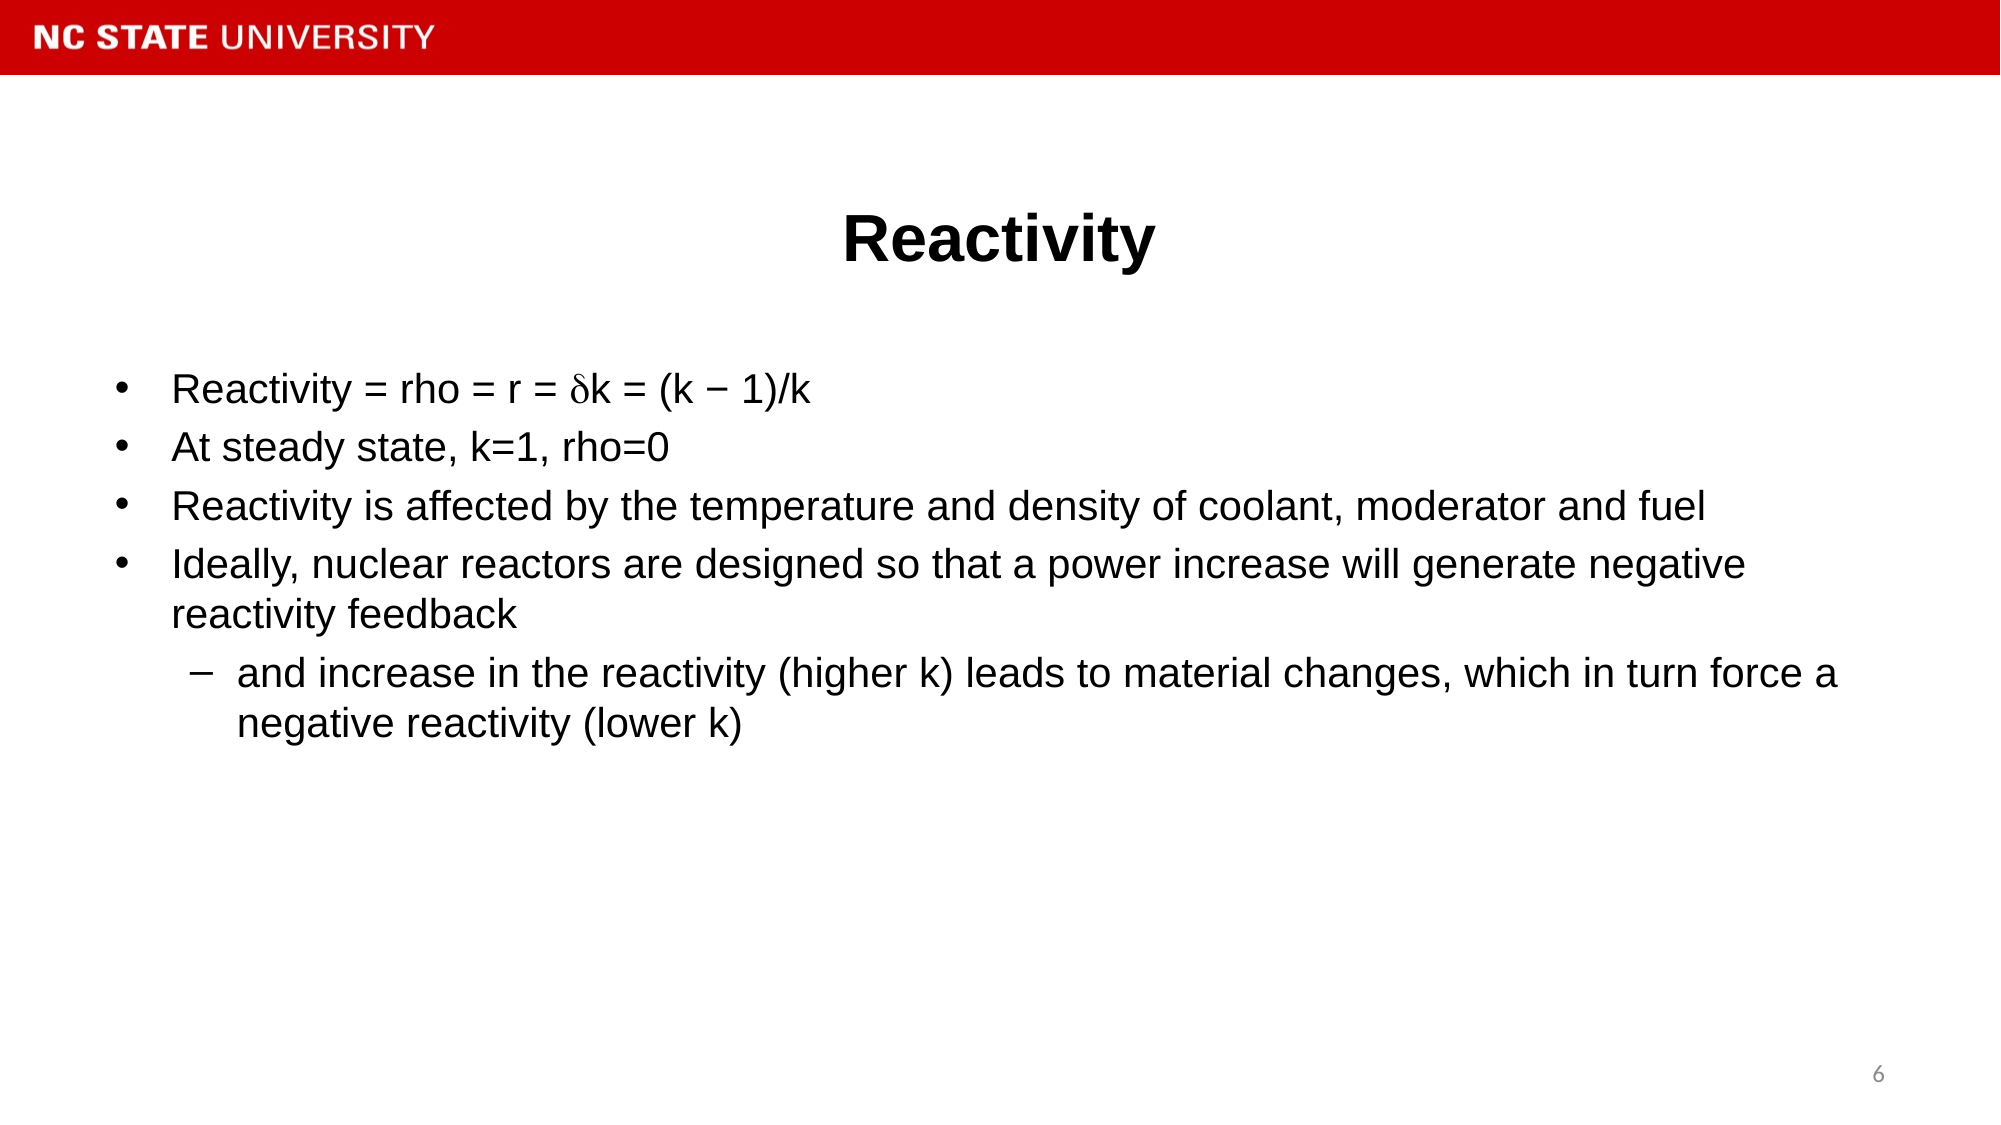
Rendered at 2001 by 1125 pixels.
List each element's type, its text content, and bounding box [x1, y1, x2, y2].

list Reactivity = rho = r = dk = (k − 1)/k At steady state, k=1, rho=0 Reactivity is affected by the temperature and density of coolant, moderator and fuel Ideally, nuclear reactors are designed so that a power increase will generate negative reactivity feedback and increase in the reactivity (higher k) leads to material changes, which in turn force a negative reactivity (lower k) [99, 354, 1900, 1005]
slide_number 6 [1433, 1042, 1900, 1103]
picture [0, 0, 2000, 75]
title Reactivity [99, 147, 1900, 323]
